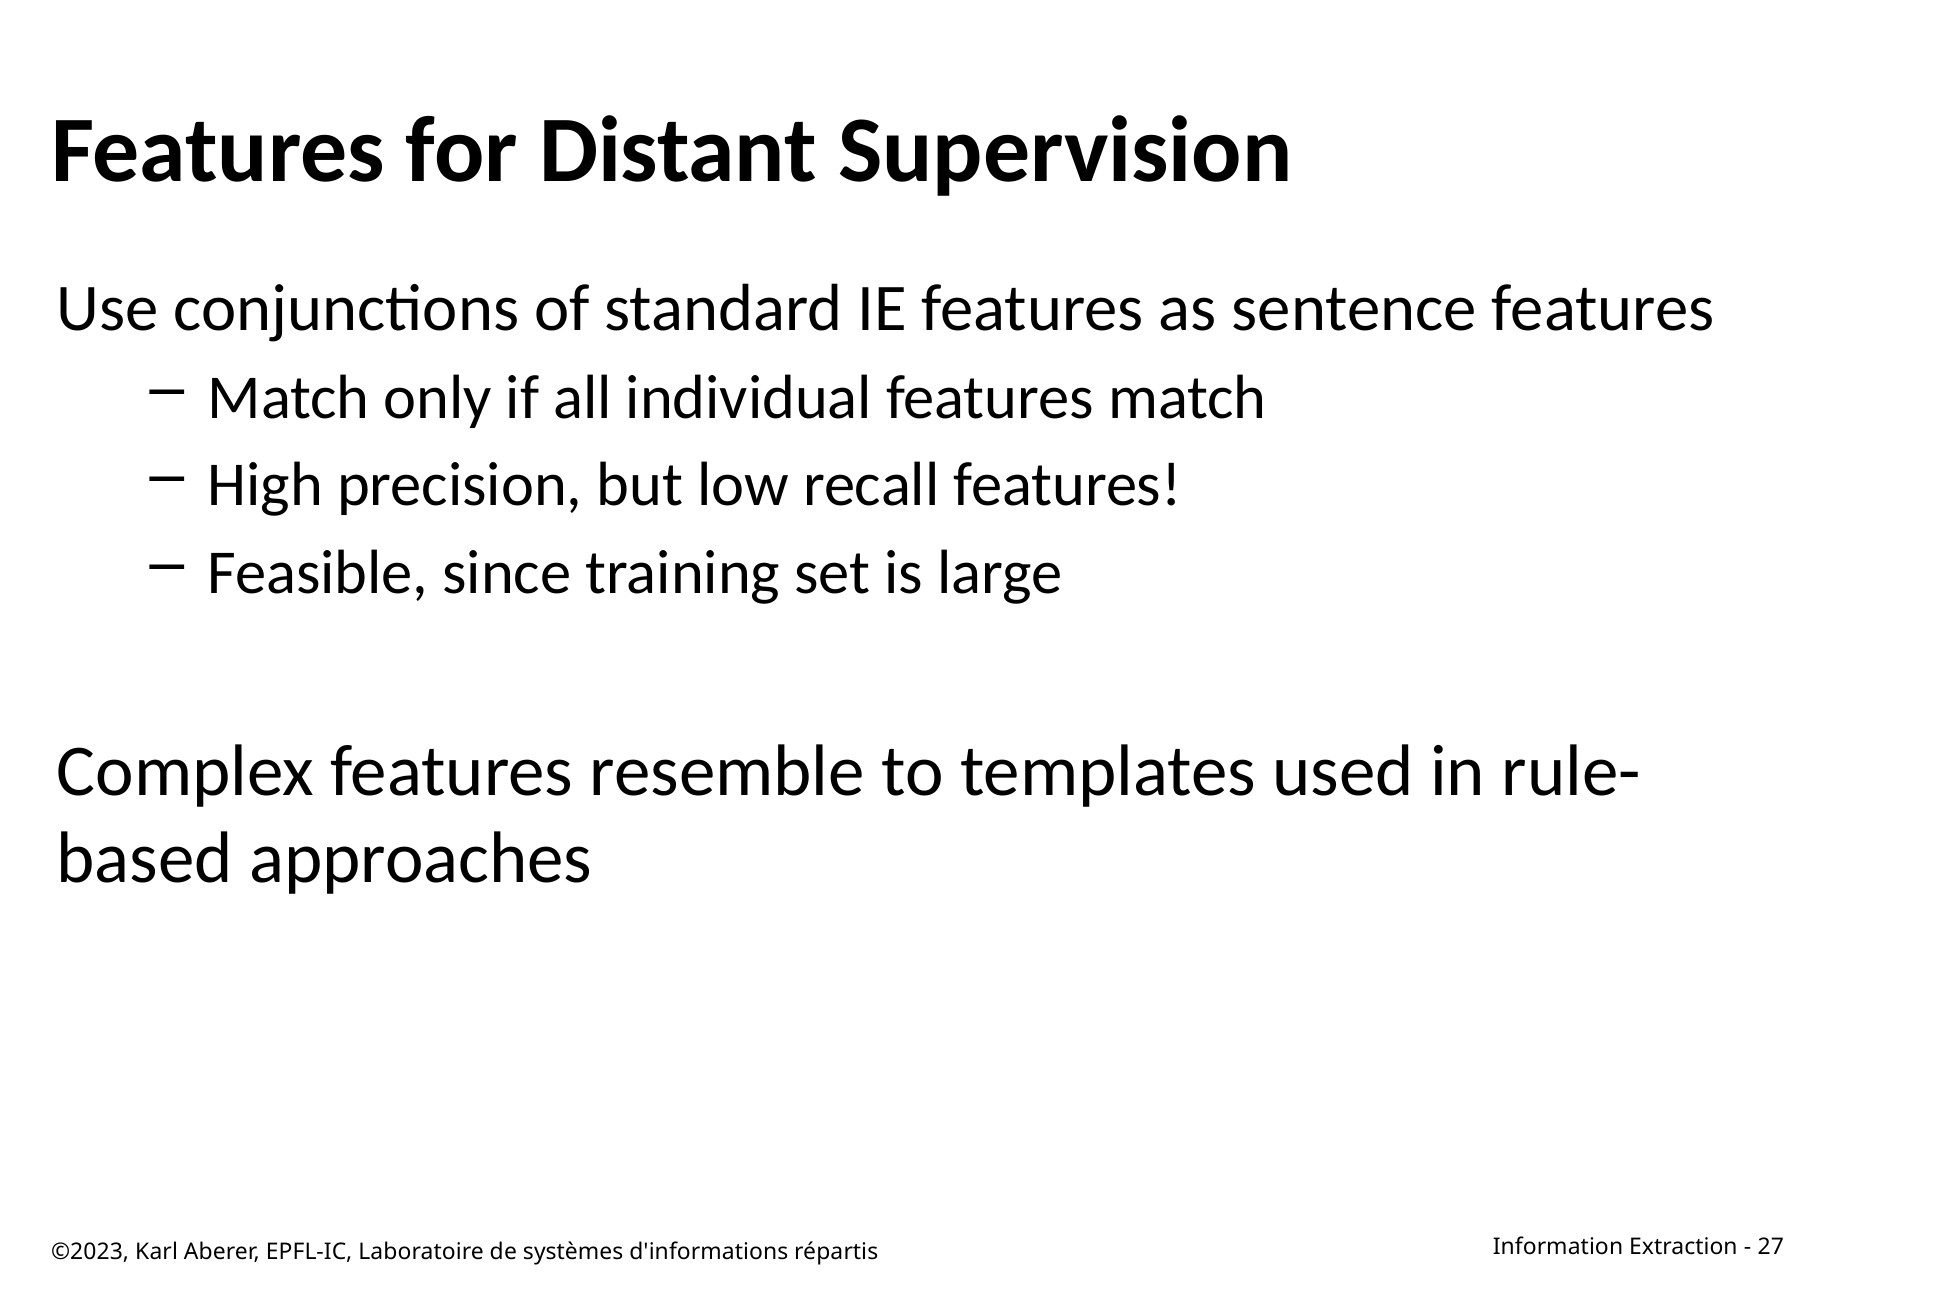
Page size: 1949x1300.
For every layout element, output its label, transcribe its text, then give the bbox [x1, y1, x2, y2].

title Features for Distant Supervision [32, 57, 1803, 232]
list Use conjunctions of standard IE features as sentence features Match only if all individual features match High precision, but low recall features! Feasible, since training set is large Complex features resemble to templates used in rule-based approaches [37, 253, 1809, 1208]
footer ©2023, Karl Aberer, EPFL-IC, Laboratoire de systèmes d'informations répartis [32, 1227, 1284, 1271]
